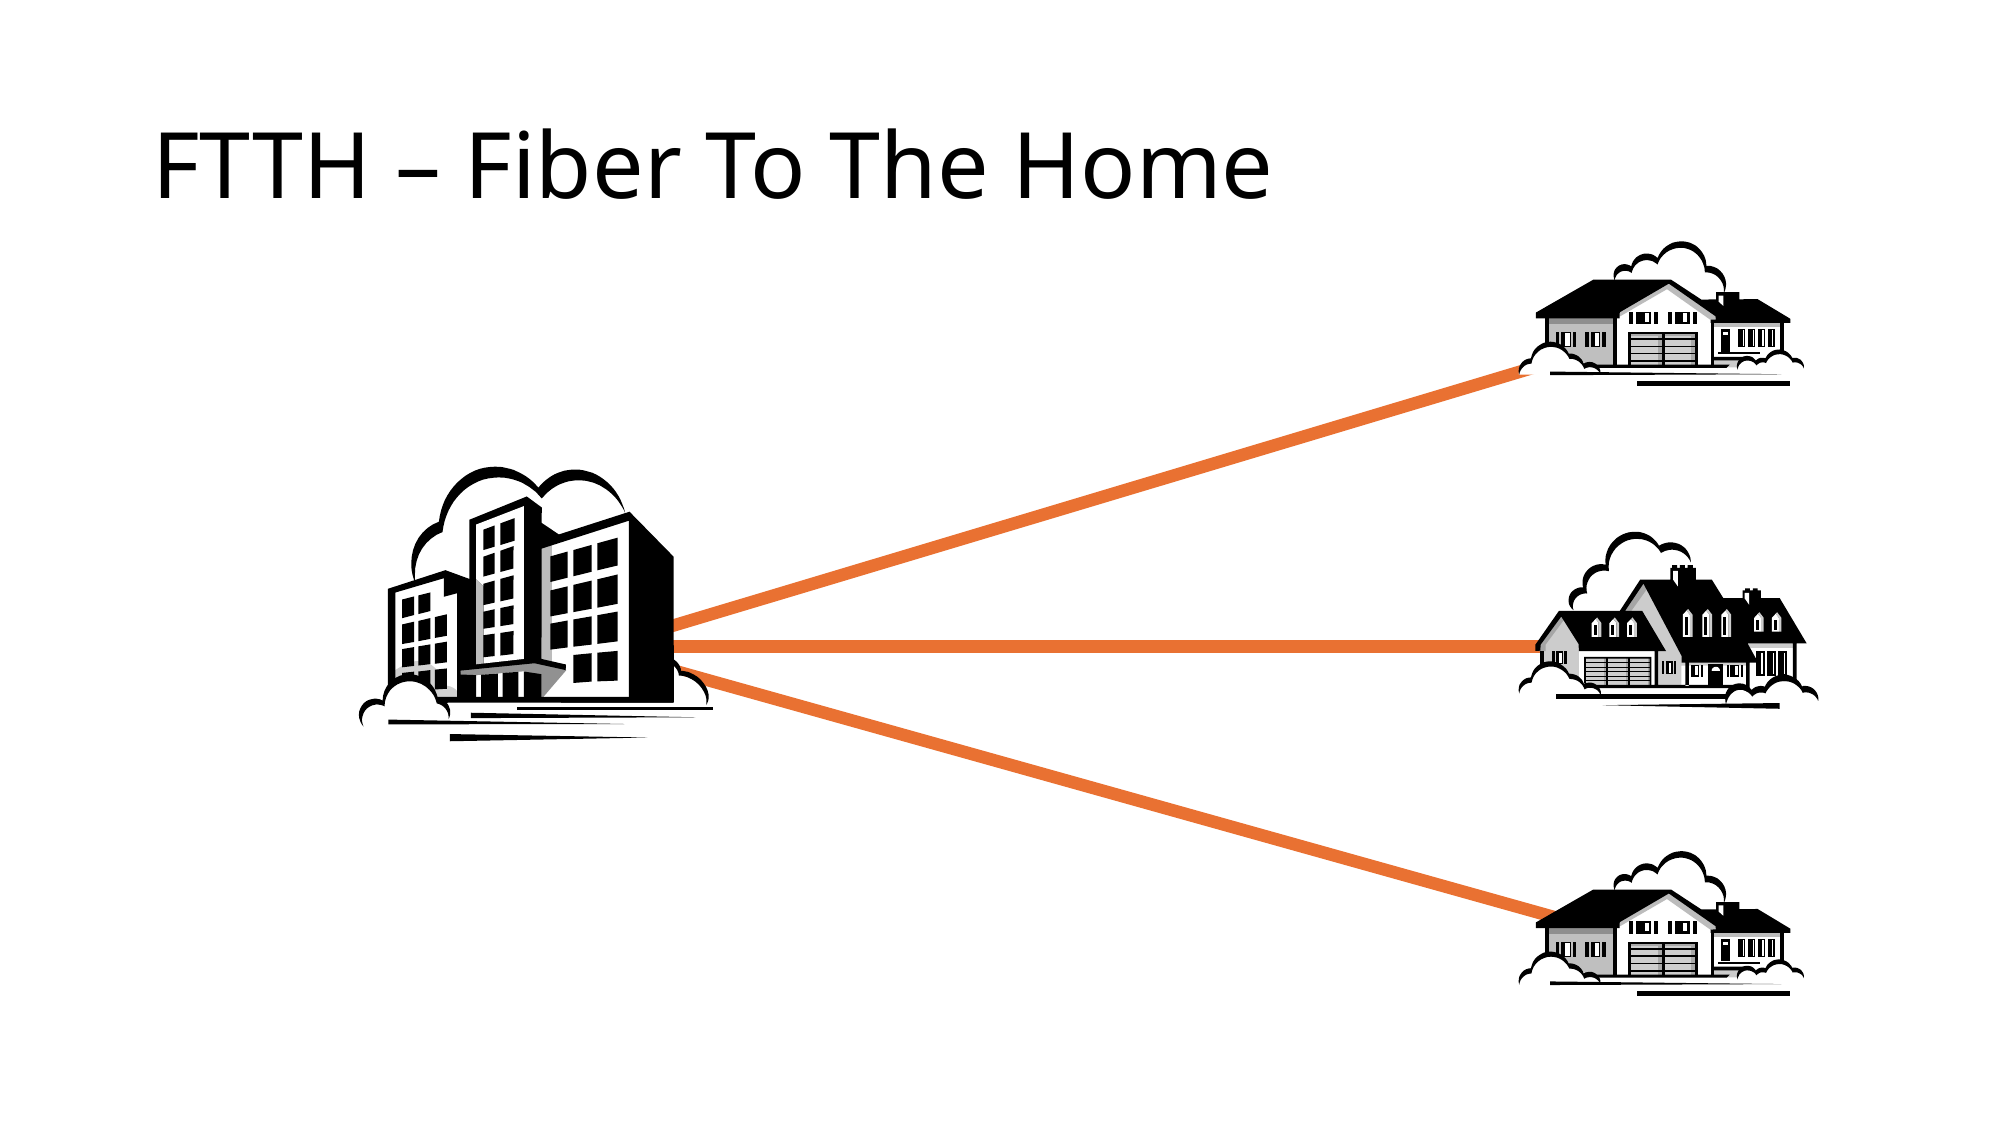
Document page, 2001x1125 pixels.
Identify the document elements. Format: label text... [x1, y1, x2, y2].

title FTTH – Fiber To The Home [137, 59, 1863, 278]
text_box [664, 349, 1594, 629]
picture [1518, 527, 1819, 710]
picture [1518, 850, 1808, 997]
picture [1518, 240, 1808, 387]
picture [356, 466, 714, 742]
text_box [676, 670, 1577, 924]
